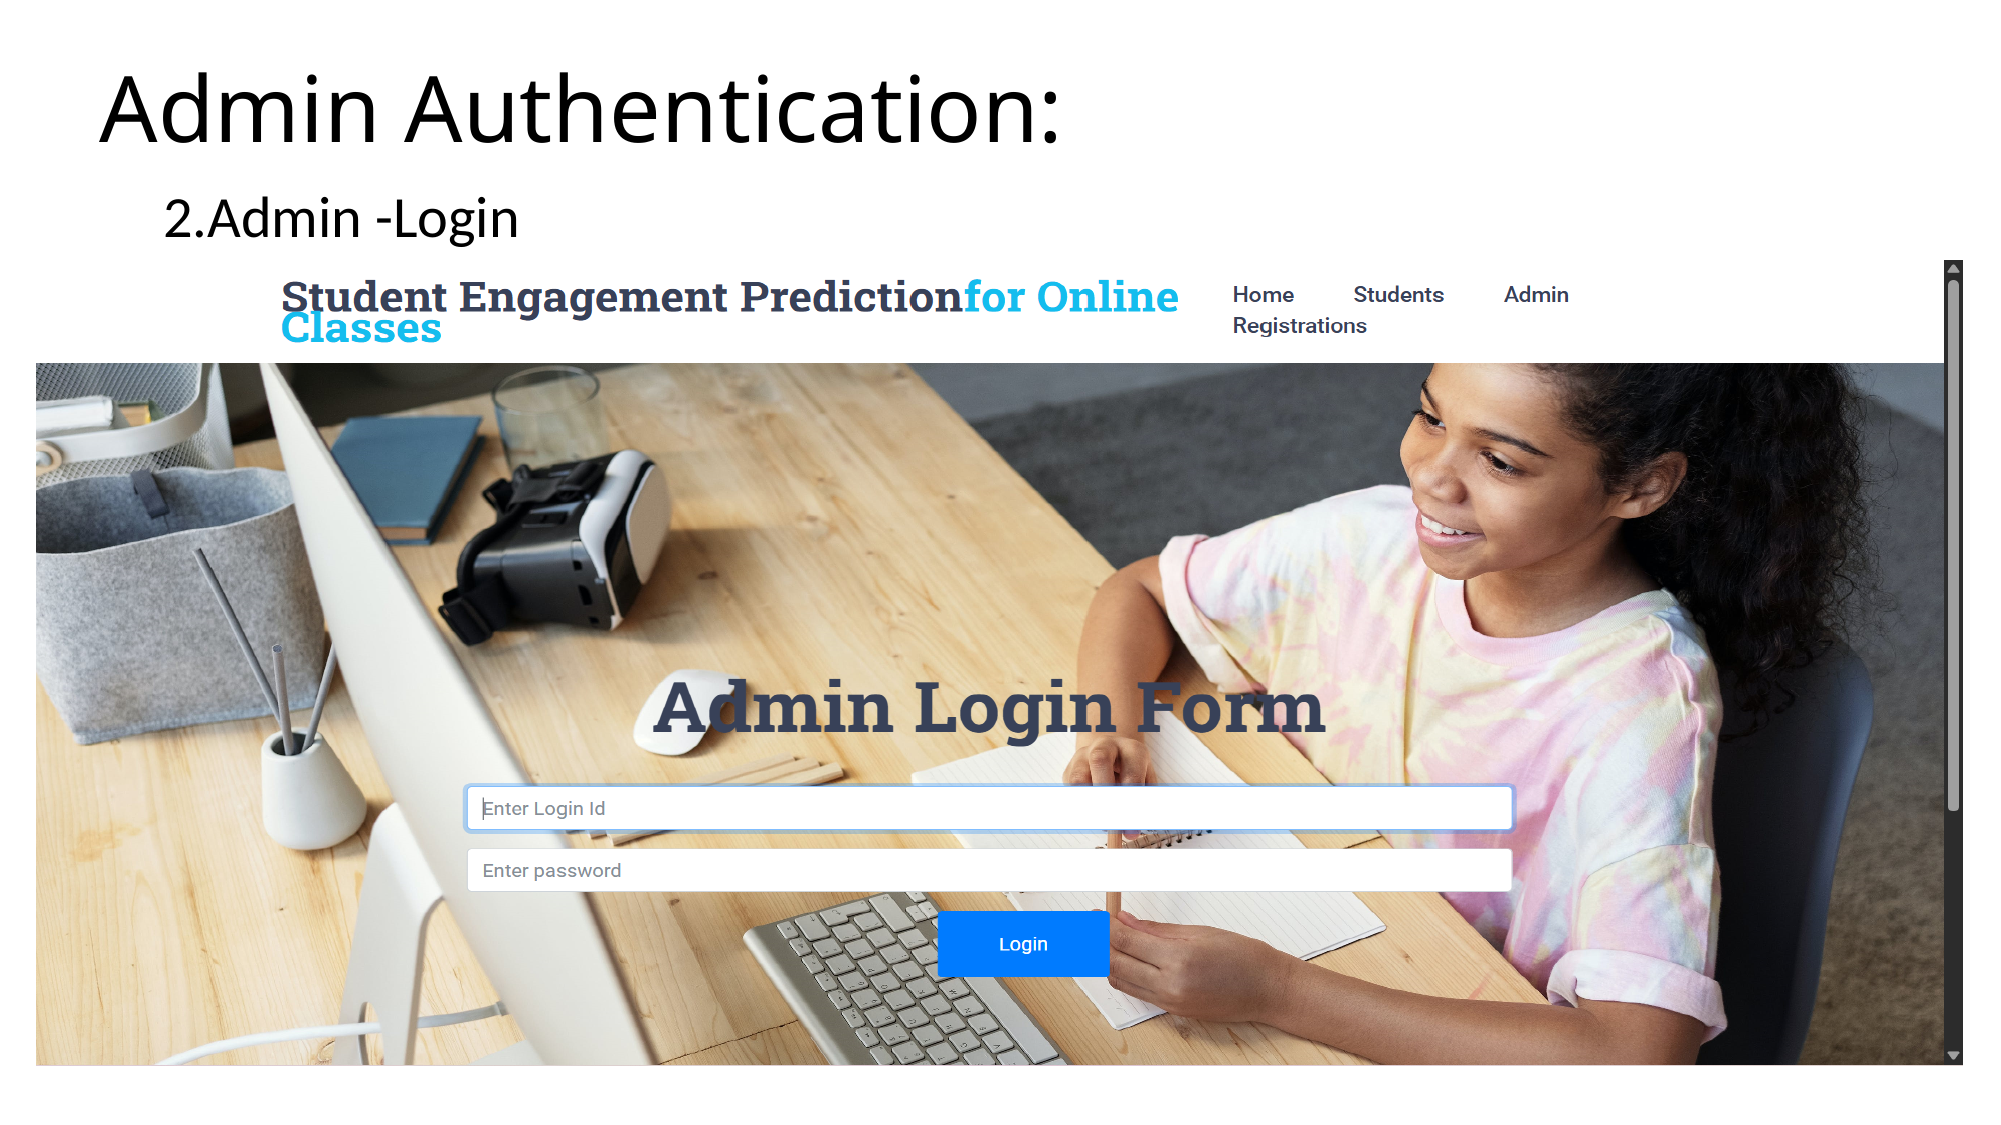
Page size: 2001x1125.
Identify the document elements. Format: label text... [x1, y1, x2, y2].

list 2.Admin -Login [148, 179, 1582, 259]
picture [36, 259, 1963, 1066]
title Admin Authentication: [84, 27, 2000, 198]
